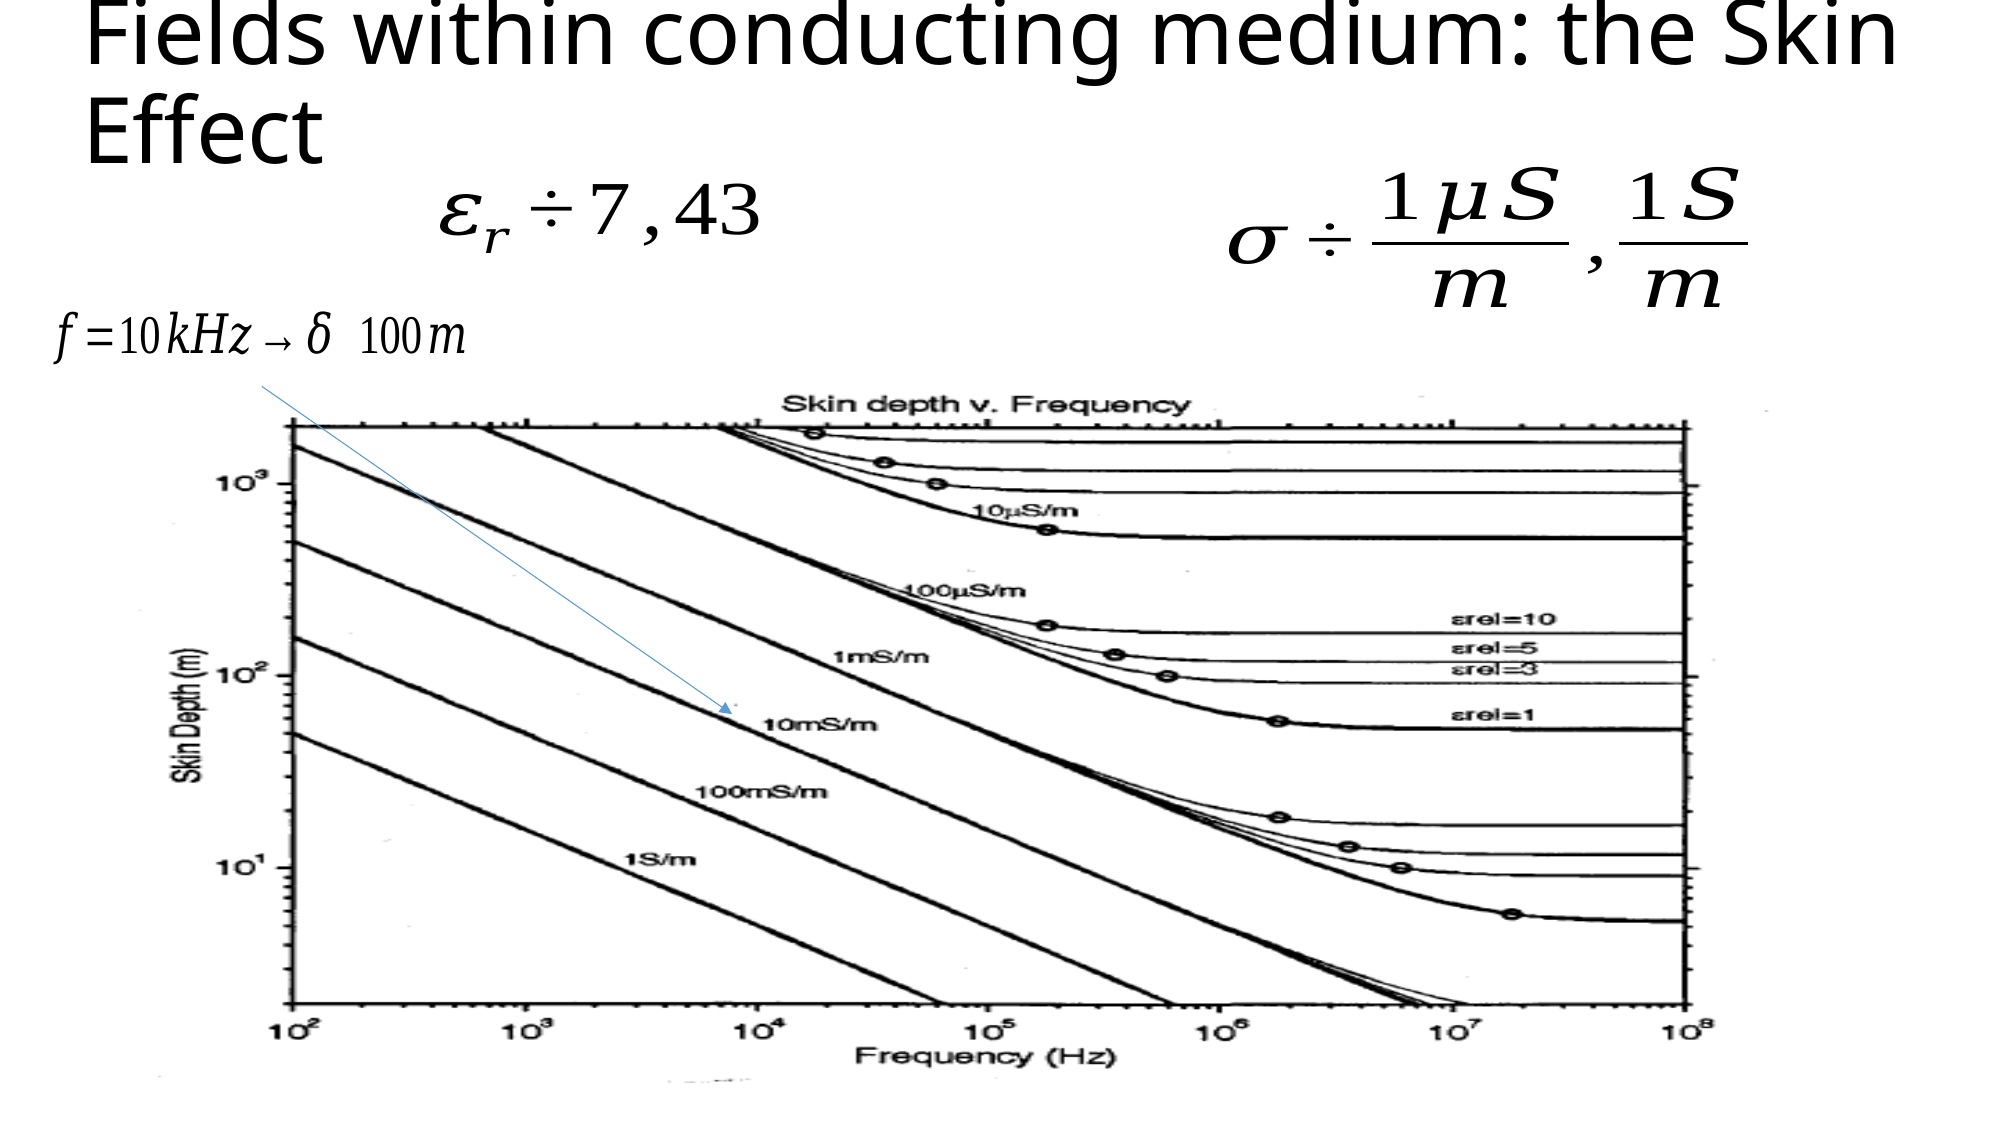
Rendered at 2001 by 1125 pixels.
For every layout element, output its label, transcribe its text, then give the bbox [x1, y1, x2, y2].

title Fields within conducting medium: the Skin Effect [67, 0, 2000, 168]
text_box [261, 386, 733, 715]
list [112, 386, 1838, 1087]
